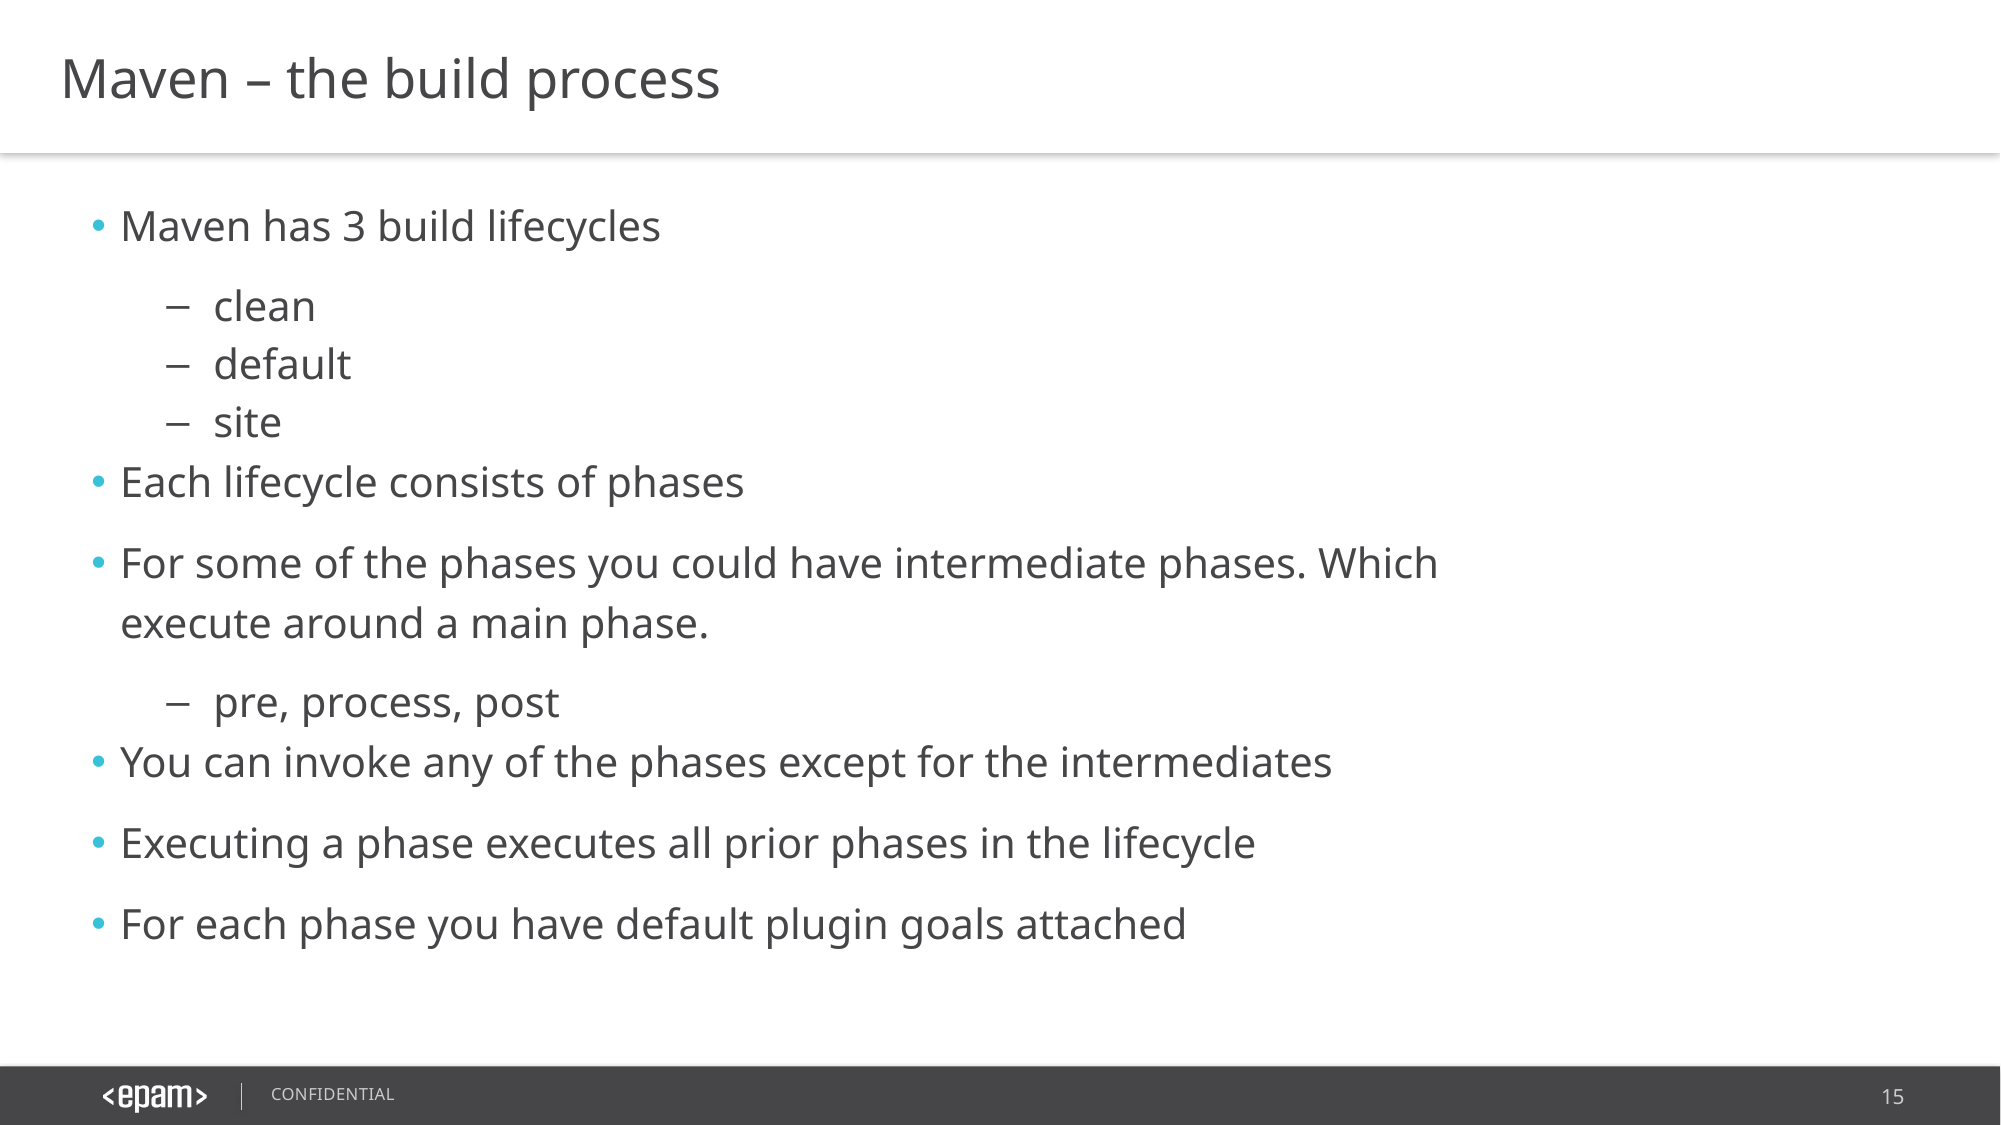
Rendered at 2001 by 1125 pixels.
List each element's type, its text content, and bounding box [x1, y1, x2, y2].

picture [102, 1085, 207, 1113]
list Maven – the build process [0, 0, 2000, 153]
list Maven has 3 build lifecycles clean default site Each lifecycle consists of phases For some of the phases you could have intermediate phases. Which execute around a main phase. pre, process, post You can invoke any of the phases except for the intermediates Executing a phase executes all prior phases in the lifecycle For each phase you have default plugin goals attached [76, 182, 1557, 989]
